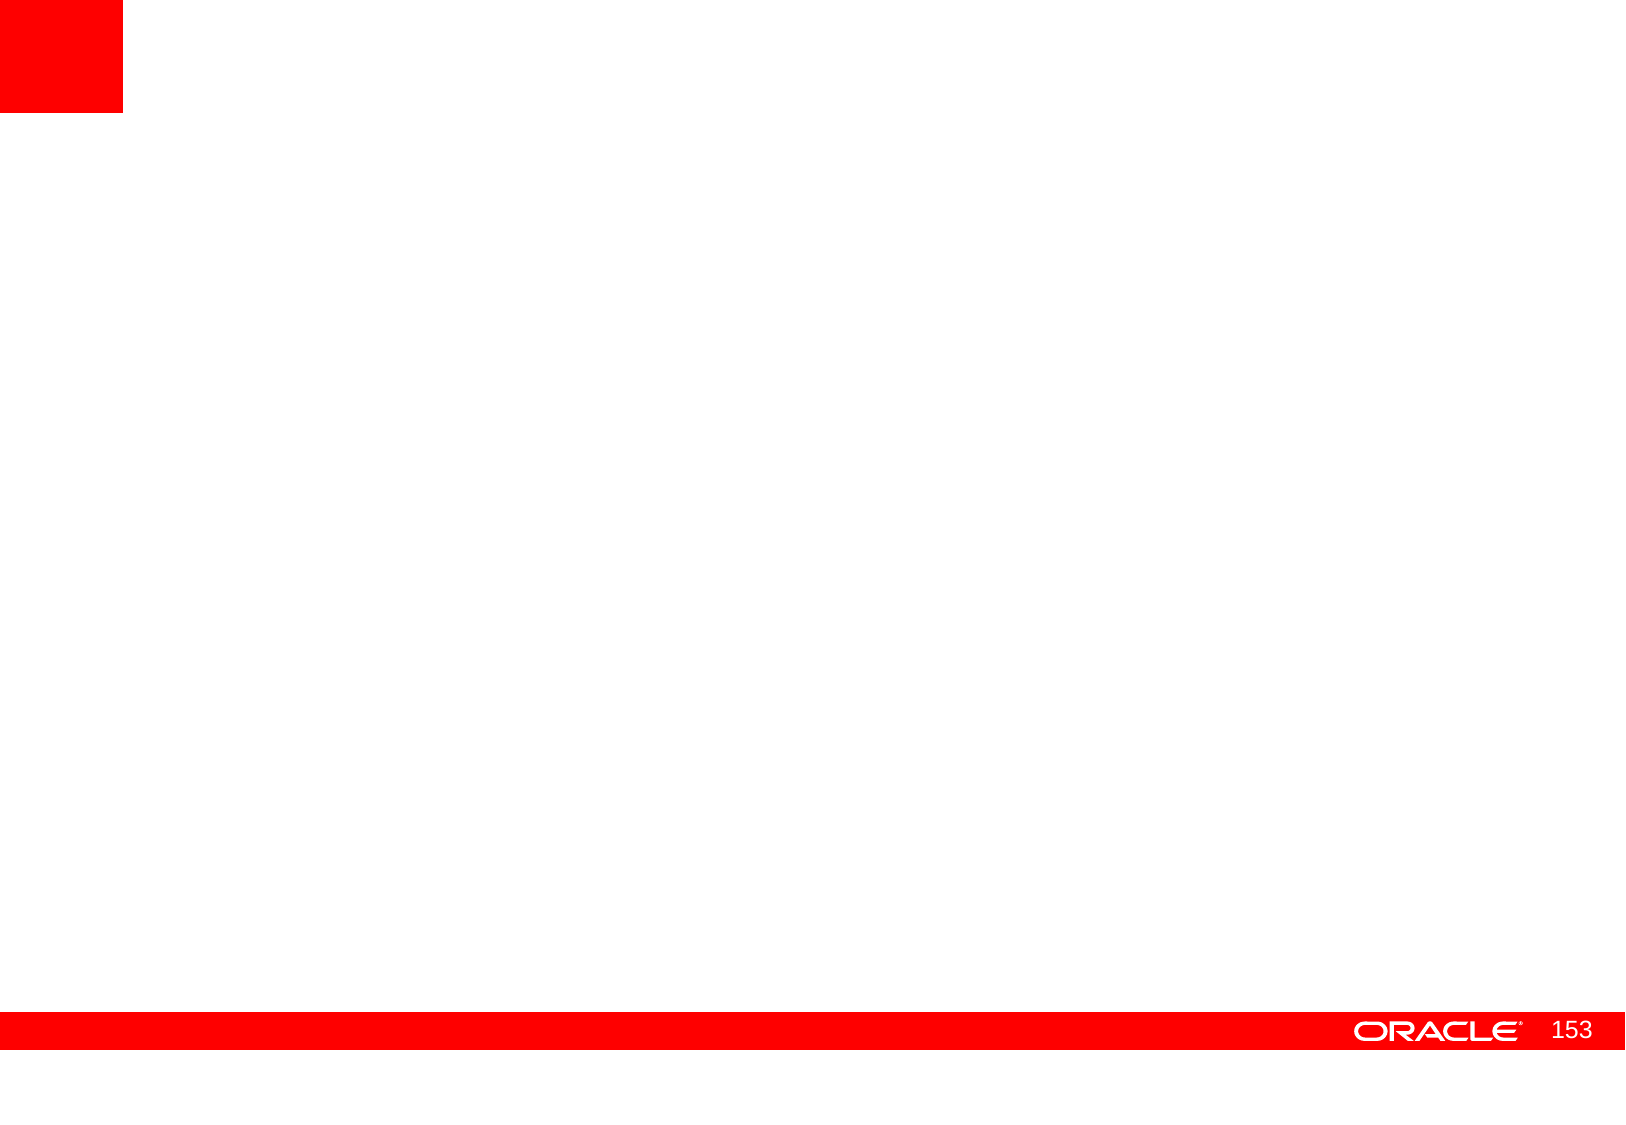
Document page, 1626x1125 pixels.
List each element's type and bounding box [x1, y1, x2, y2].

picture [0, 1012, 1625, 1050]
picture [0, 0, 123, 113]
